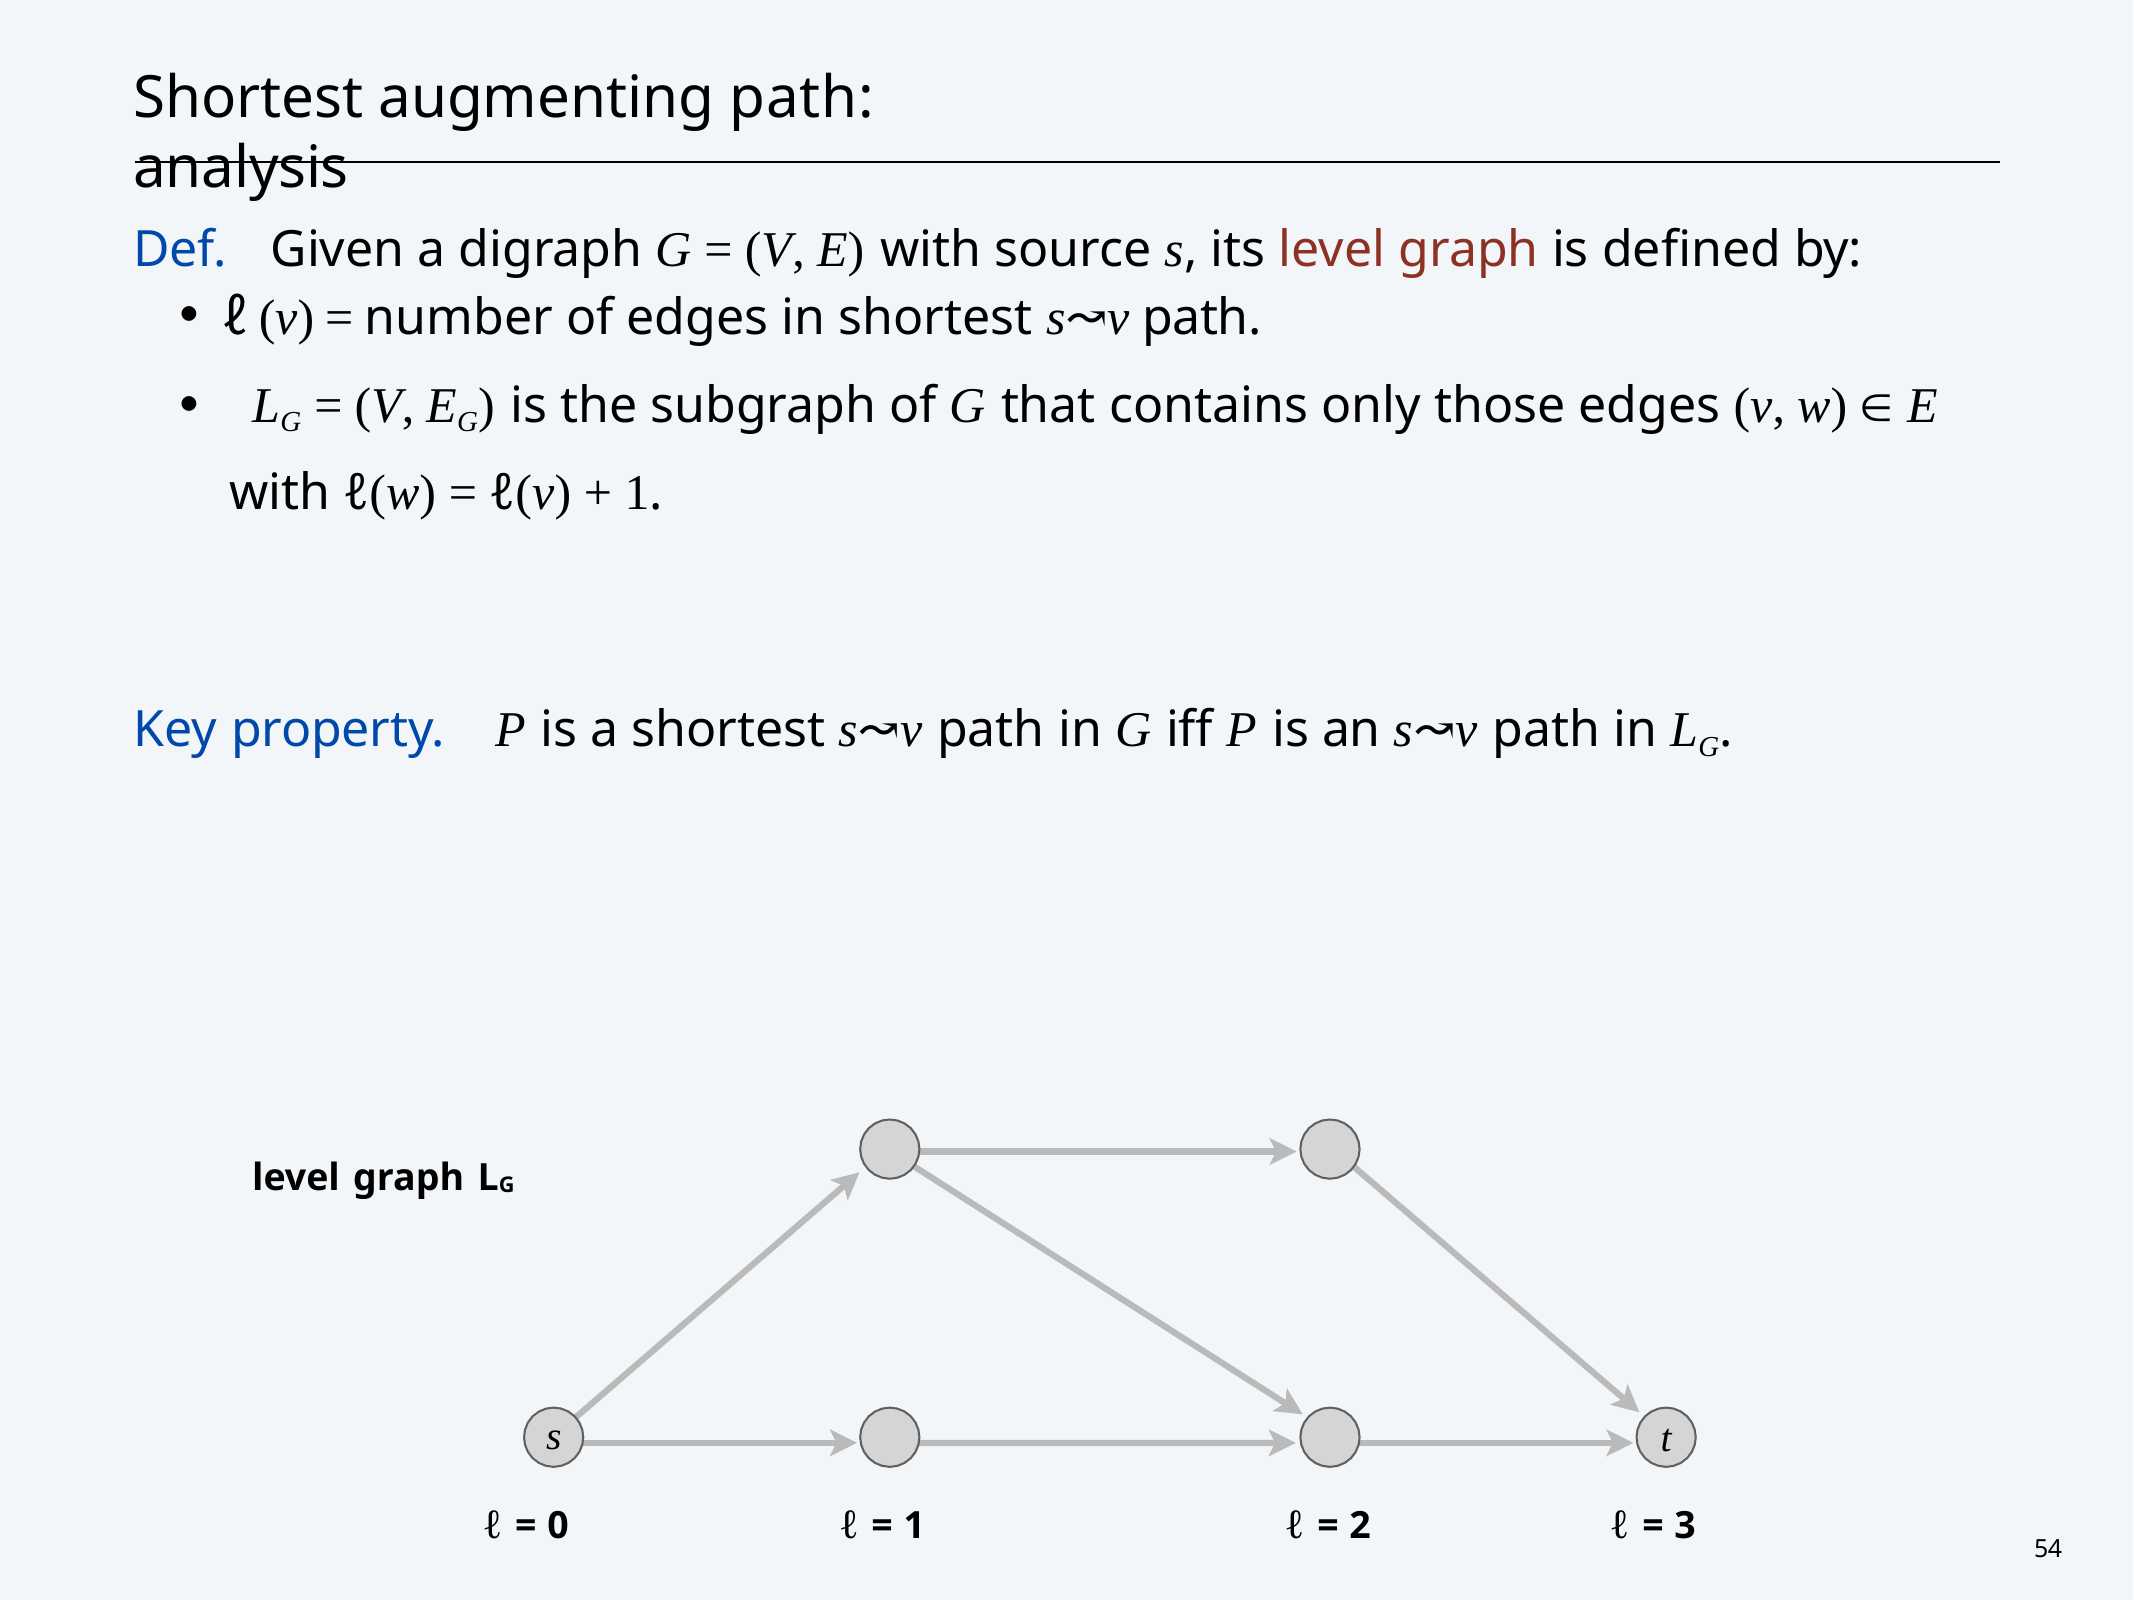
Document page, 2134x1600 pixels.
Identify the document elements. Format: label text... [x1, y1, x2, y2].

slide_number 54 [2027, 1532, 2075, 1600]
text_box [858, 1118, 921, 1181]
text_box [1299, 1406, 1698, 1469]
title Shortest augmenting path: analysis [131, 57, 1078, 219]
text_box level graph LG [245, 1150, 517, 1198]
text_box P is a shortest s↝v path in G iff P is an s↝v path in LG. [488, 694, 1771, 762]
text_box Def. Given a digraph G = (V, E) with source s, its level graph is defined by: ・ℓ(v) = number of edges in shortest s↝v path. ・LG = (V, EG) is the subgraph of G that contains only those edges (v, w)  E with ℓ(w) = ℓ(v) + 1. [127, 219, 1984, 520]
text_box Key property. [131, 694, 466, 757]
text_box ℓ = 0 [482, 1495, 582, 1548]
text_box ℓ = 2 [1284, 1495, 1385, 1548]
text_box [522, 1118, 1640, 1469]
text_box ℓ = 1 [838, 1495, 939, 1548]
text_box ℓ = 3 [1609, 1495, 1709, 1548]
